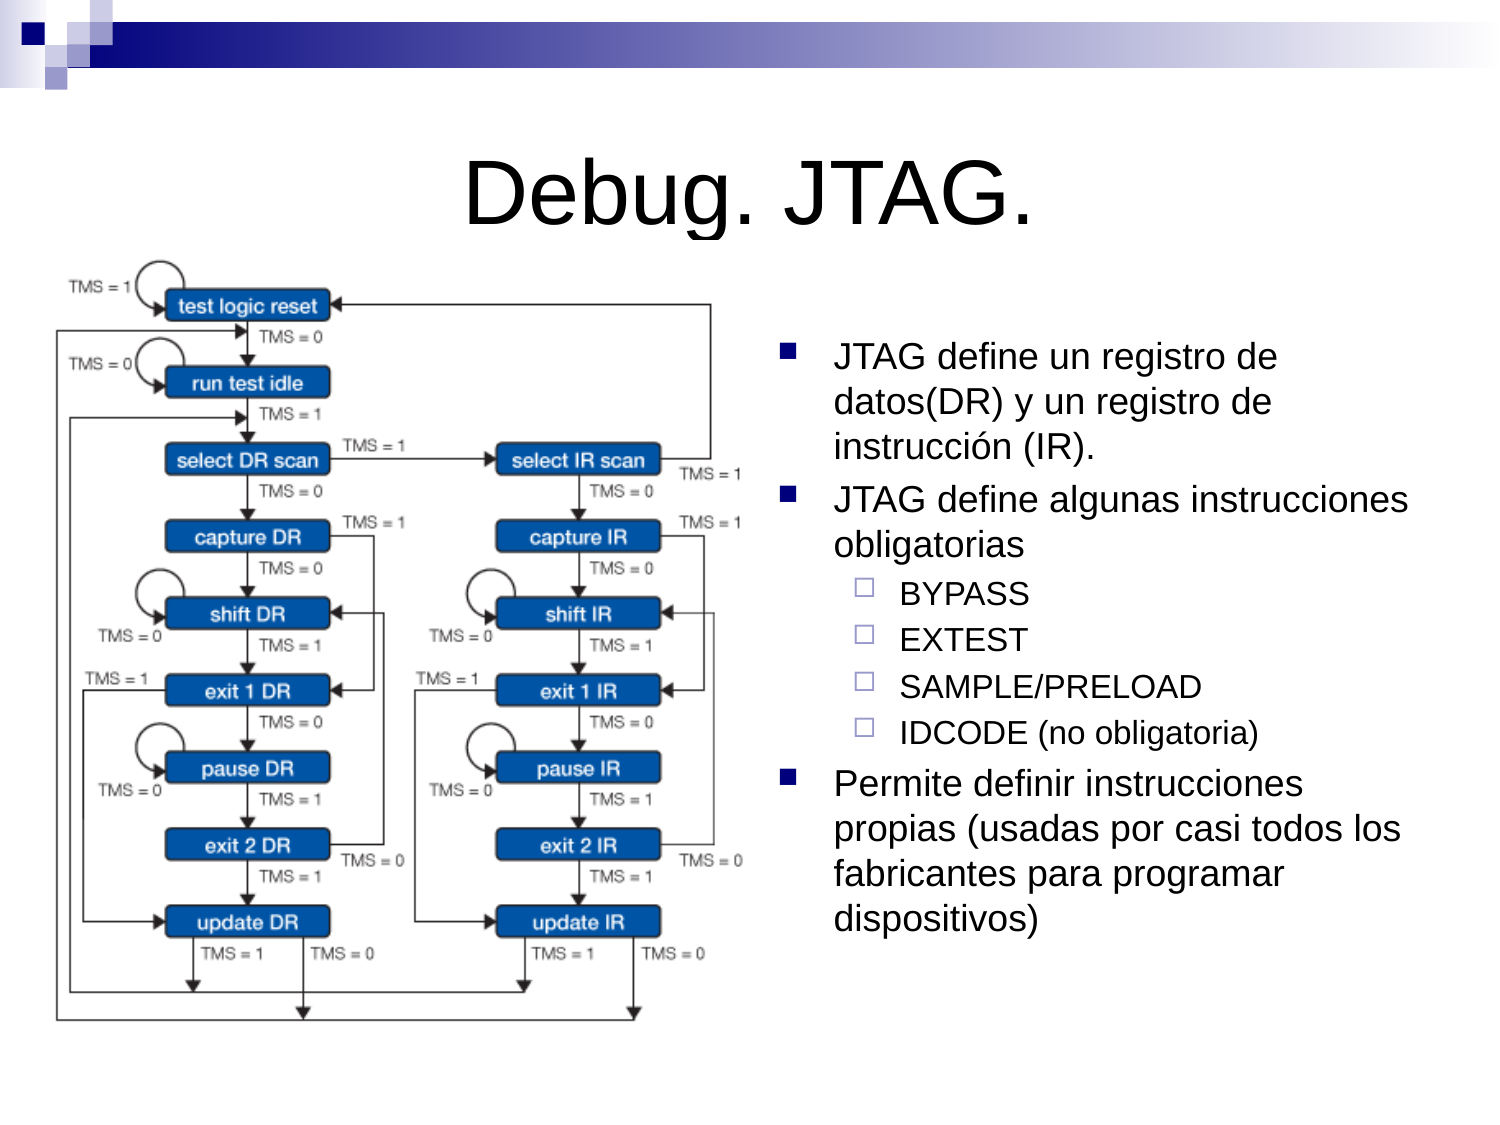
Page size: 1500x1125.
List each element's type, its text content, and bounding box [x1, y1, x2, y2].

list JTAG define un registro de datos(DR) y un registro de instrucción (IR). JTAG define algunas instrucciones obligatorias BYPASS EXTEST SAMPLE/PRELOAD IDCODE (no obligatoria) Permite definir instrucciones propias (usadas por casi todos los fabricantes para programar dispositivos) [765, 324, 1425, 963]
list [40, 239, 762, 1036]
title Debug. JTAG. [75, 75, 1425, 300]
